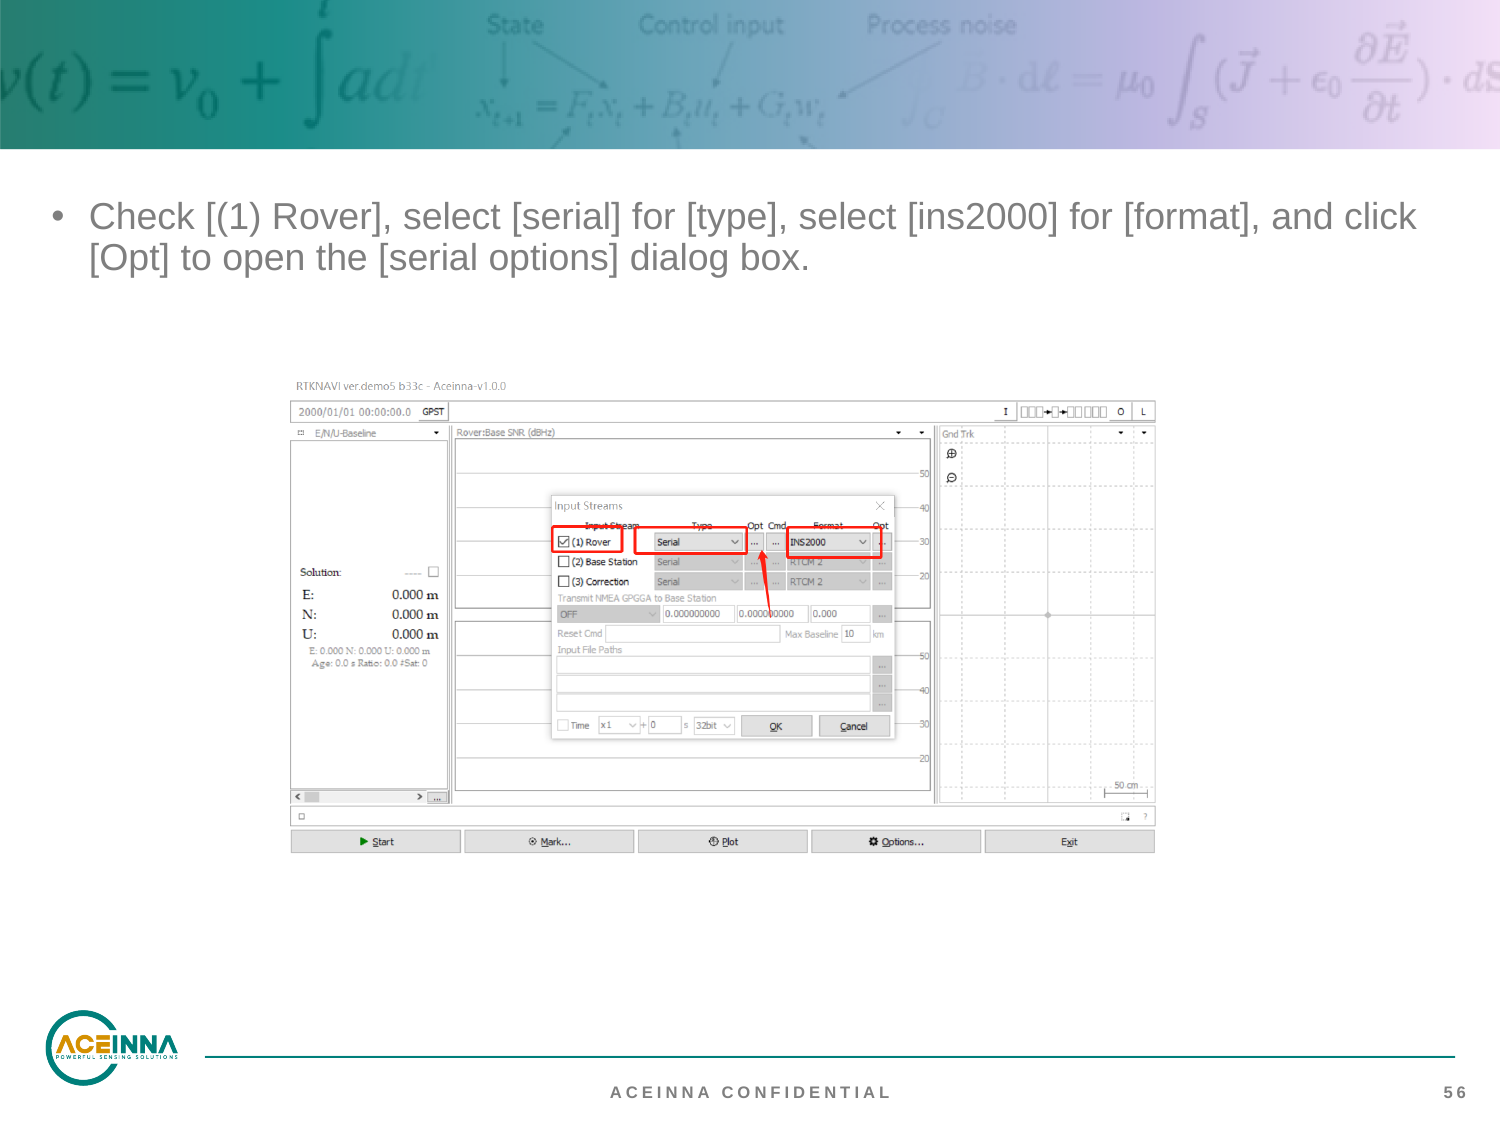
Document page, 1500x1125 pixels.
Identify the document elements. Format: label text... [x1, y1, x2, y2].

list Check [(1) Rover], select [serial] for [type], select [ins2000] for [format], and click [Opt] to open the [serial options] dialog box. [36, 189, 1450, 938]
picture [0, 0, 1500, 1125]
